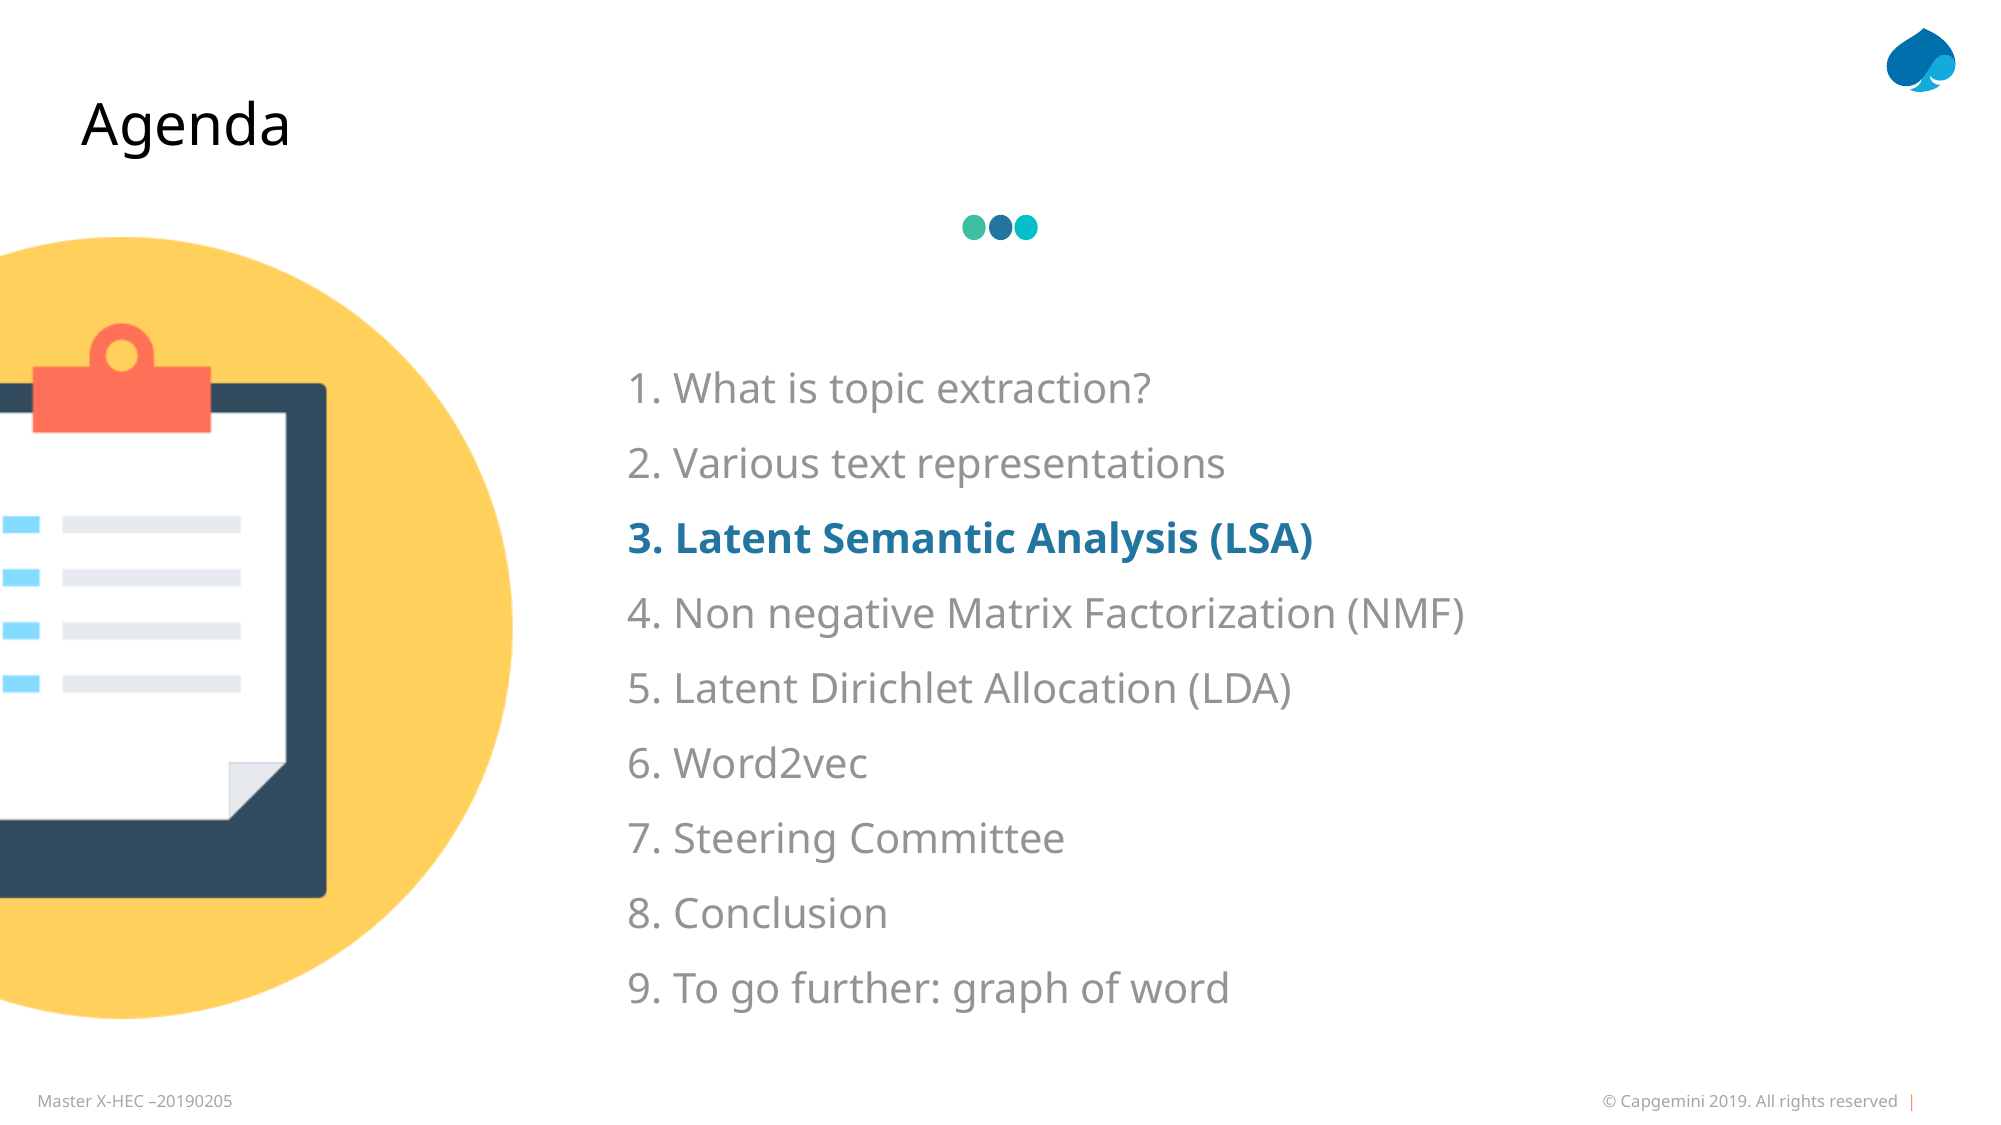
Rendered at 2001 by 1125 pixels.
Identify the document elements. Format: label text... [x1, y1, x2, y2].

text_box 1. What is topic extraction? 2. Various text representations 3. Latent Semantic Analysis (LSA) 4. Non negative Matrix Factorization (NMF) 5. Latent Dirichlet Allocation (LDA) 6. Word2vec 7. Steering Committee 8. Conclusion 9. To go further: graph of word [612, 264, 1896, 1085]
picture [0, 237, 513, 1019]
title Agenda [66, 40, 1937, 213]
